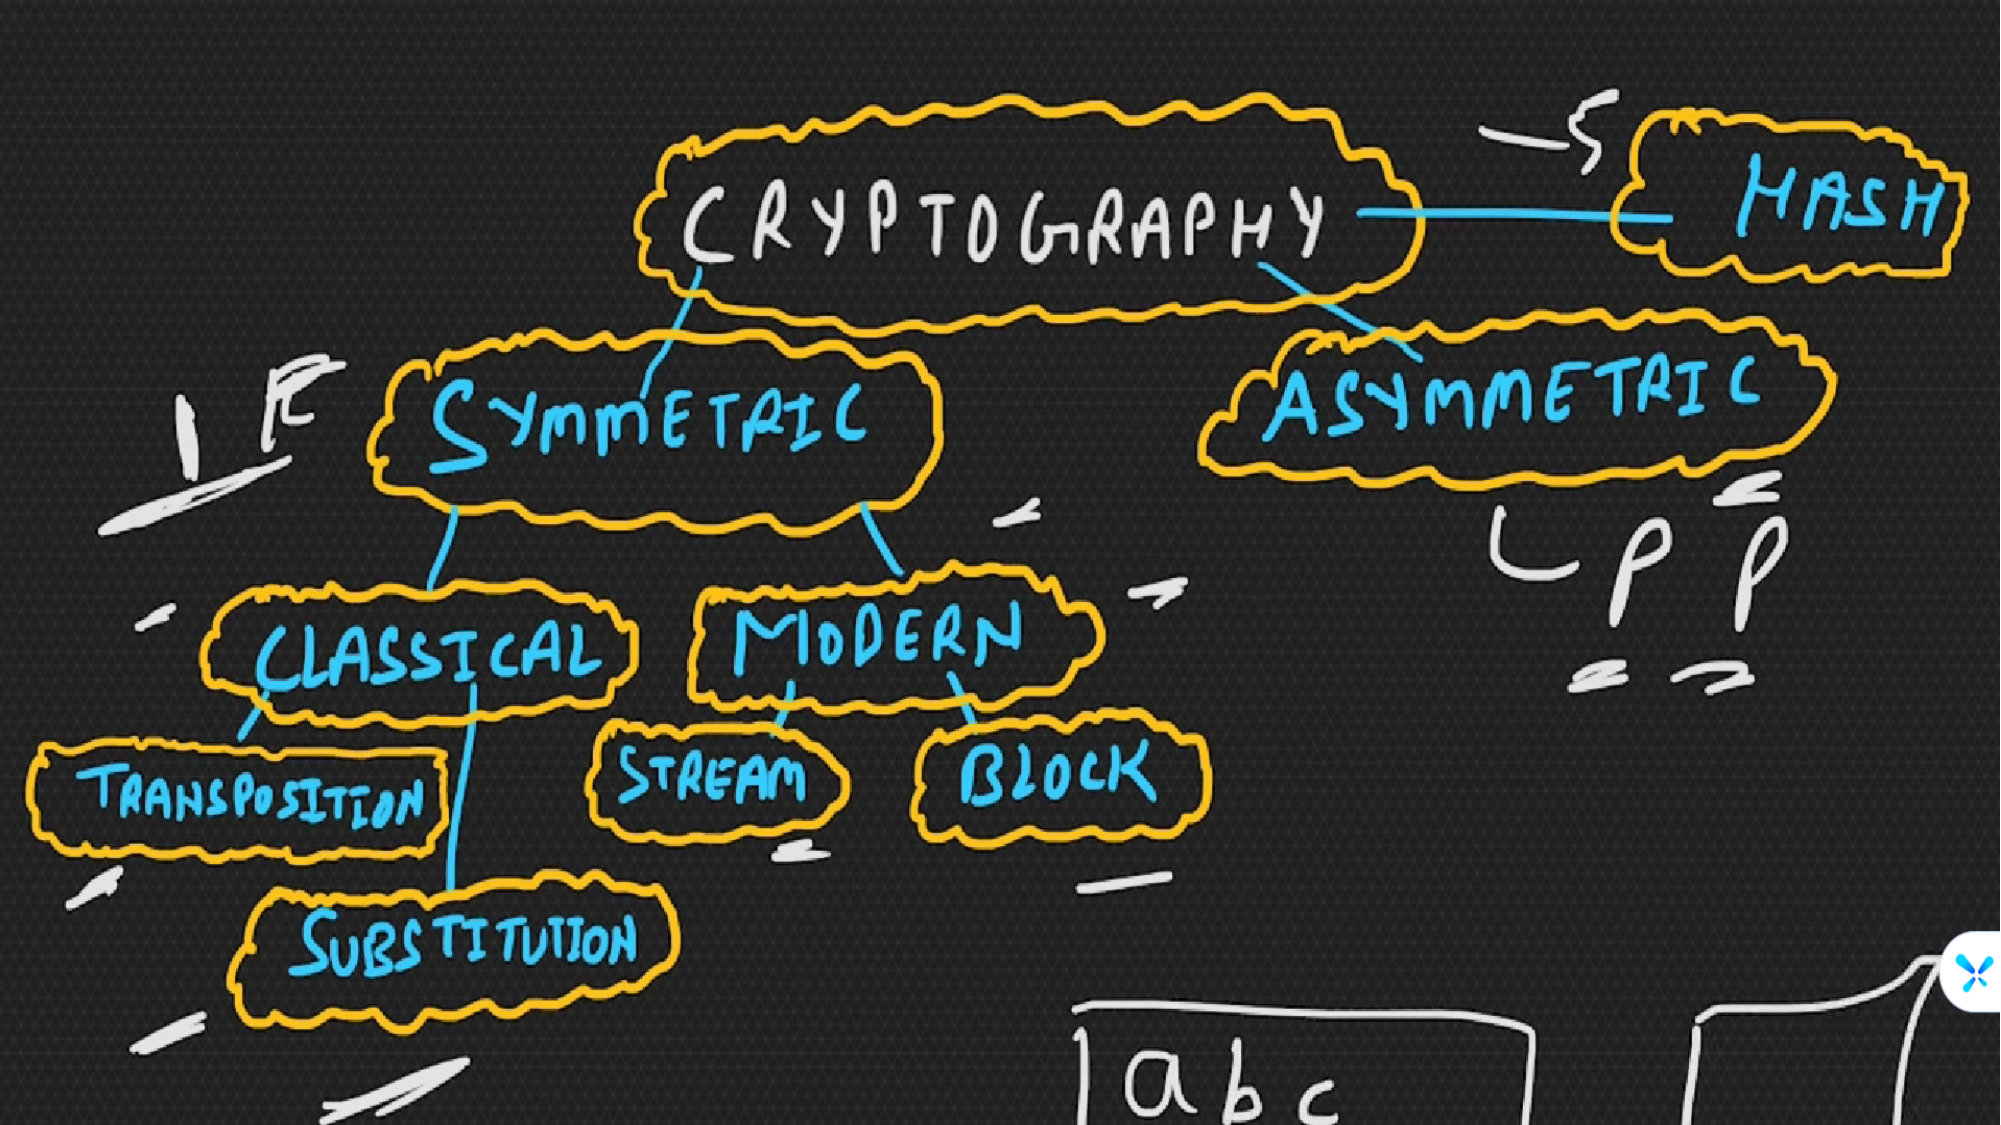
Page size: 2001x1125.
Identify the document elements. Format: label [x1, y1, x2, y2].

list [0, 0, 2000, 1125]
